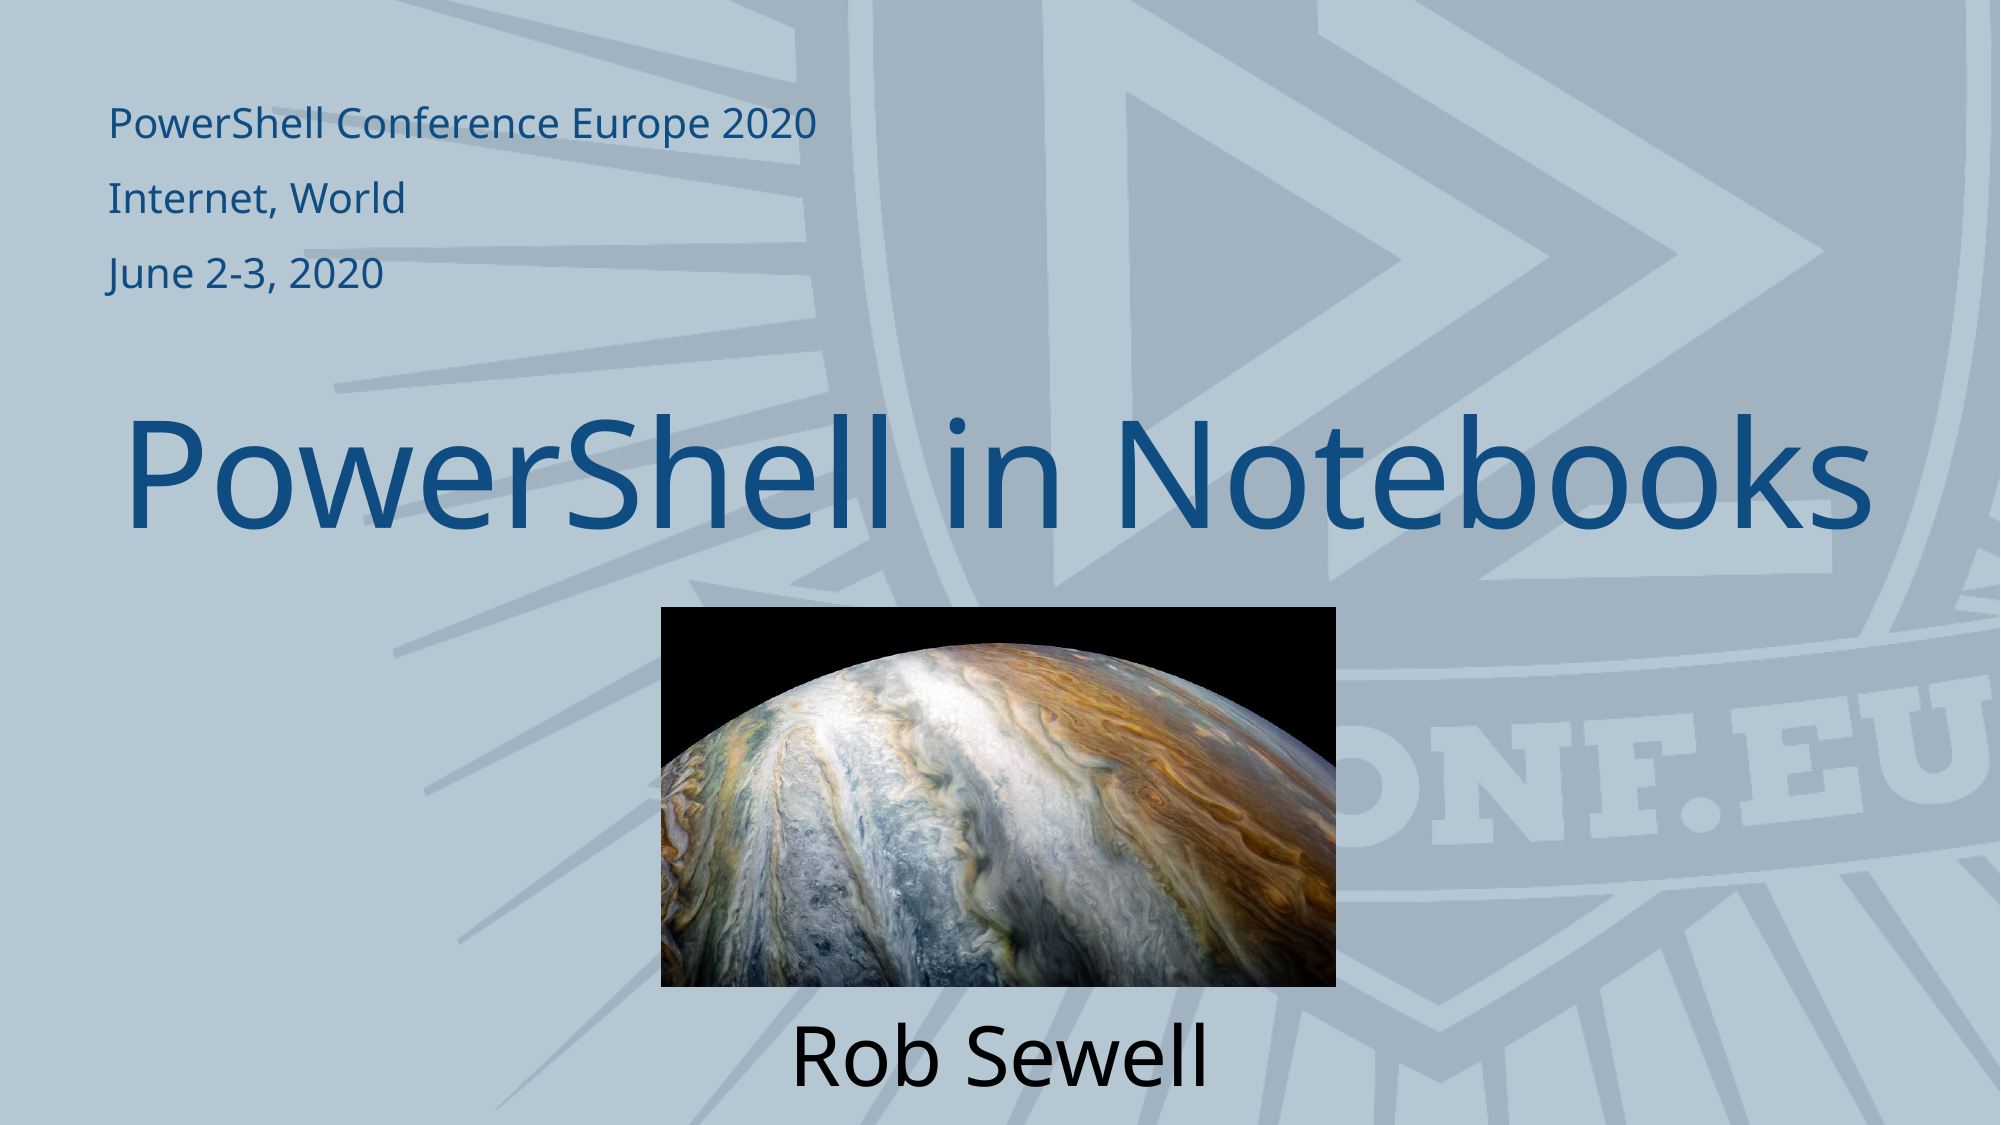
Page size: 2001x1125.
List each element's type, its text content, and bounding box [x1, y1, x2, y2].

title PowerShell in Notebooks [100, 391, 1897, 777]
subtitle Rob Sewell [101, 1007, 1899, 1116]
picture [661, 607, 1336, 987]
